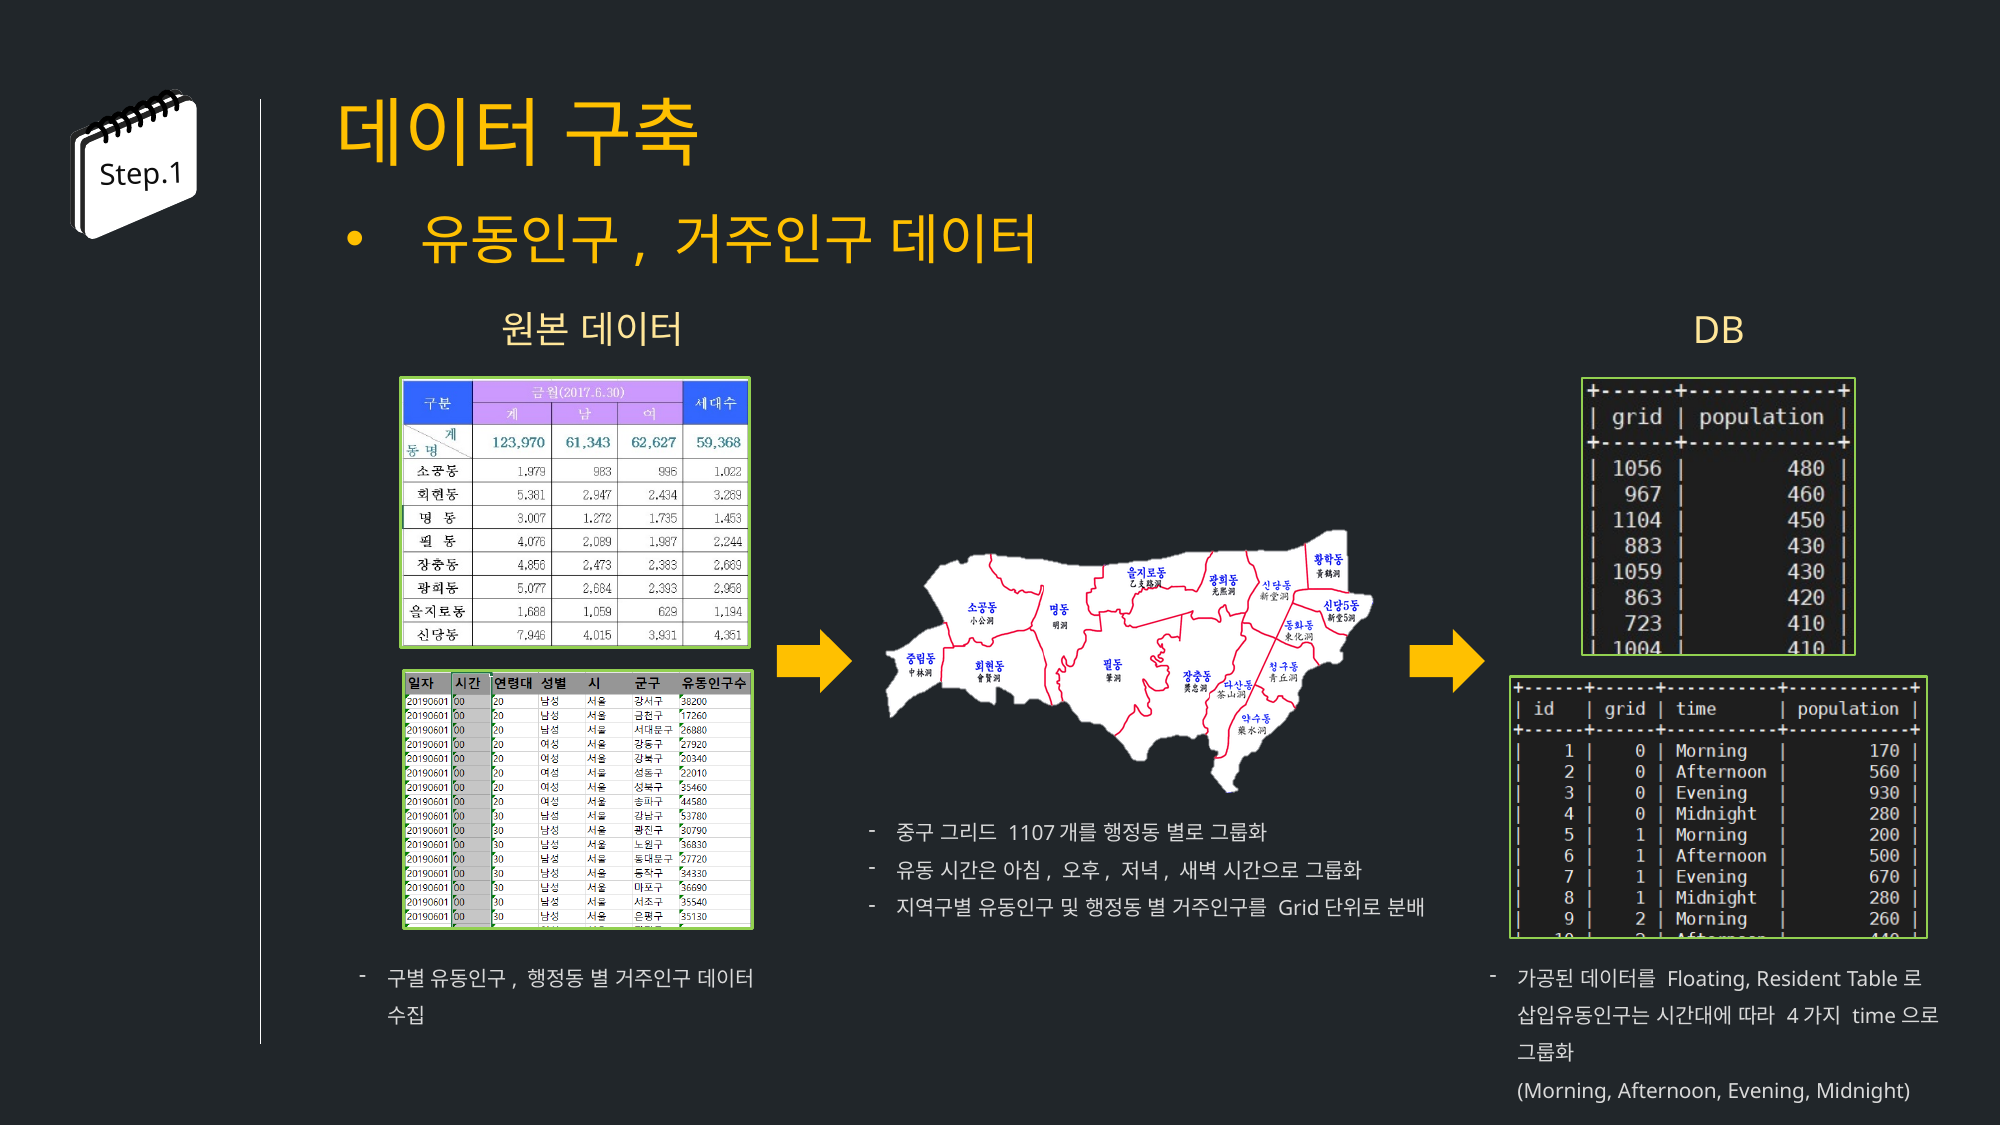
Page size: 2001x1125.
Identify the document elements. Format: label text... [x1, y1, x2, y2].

text_box 원본 데이터 [486, 298, 699, 359]
text_box 중구 그리드 1107개를 행정동 별로 그룹화 유동 시간은 아침, 오후, 저녁, 새벽 시간으로 그룹화 지역구별 유동인구 및 행정동 별 거주인구를 Grid단위로 분배 [853, 799, 1509, 927]
text_box 유동인구, 거주인구 데이터 [330, 197, 1876, 278]
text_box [402, 378, 751, 927]
text_box 가공된 데이터를 Floating, Resident Table로 삽입유동인구는 시간대에 따라 4가지 time으로 그룹화 (Morning, Afternoon, Evening, Midnight) [1474, 945, 2000, 1110]
text_box [1408, 626, 1487, 696]
text_box 데이터 구축 [320, 77, 1192, 183]
text_box [775, 626, 854, 696]
text_box 구별 유동인구, 행정동 별 거주인구 데이터 수집 [344, 945, 807, 1036]
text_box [1511, 379, 1927, 938]
text_box DB [1678, 298, 1760, 359]
picture [878, 524, 1375, 797]
text_box Step.1 [189, 147, 201, 198]
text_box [82, 92, 189, 232]
